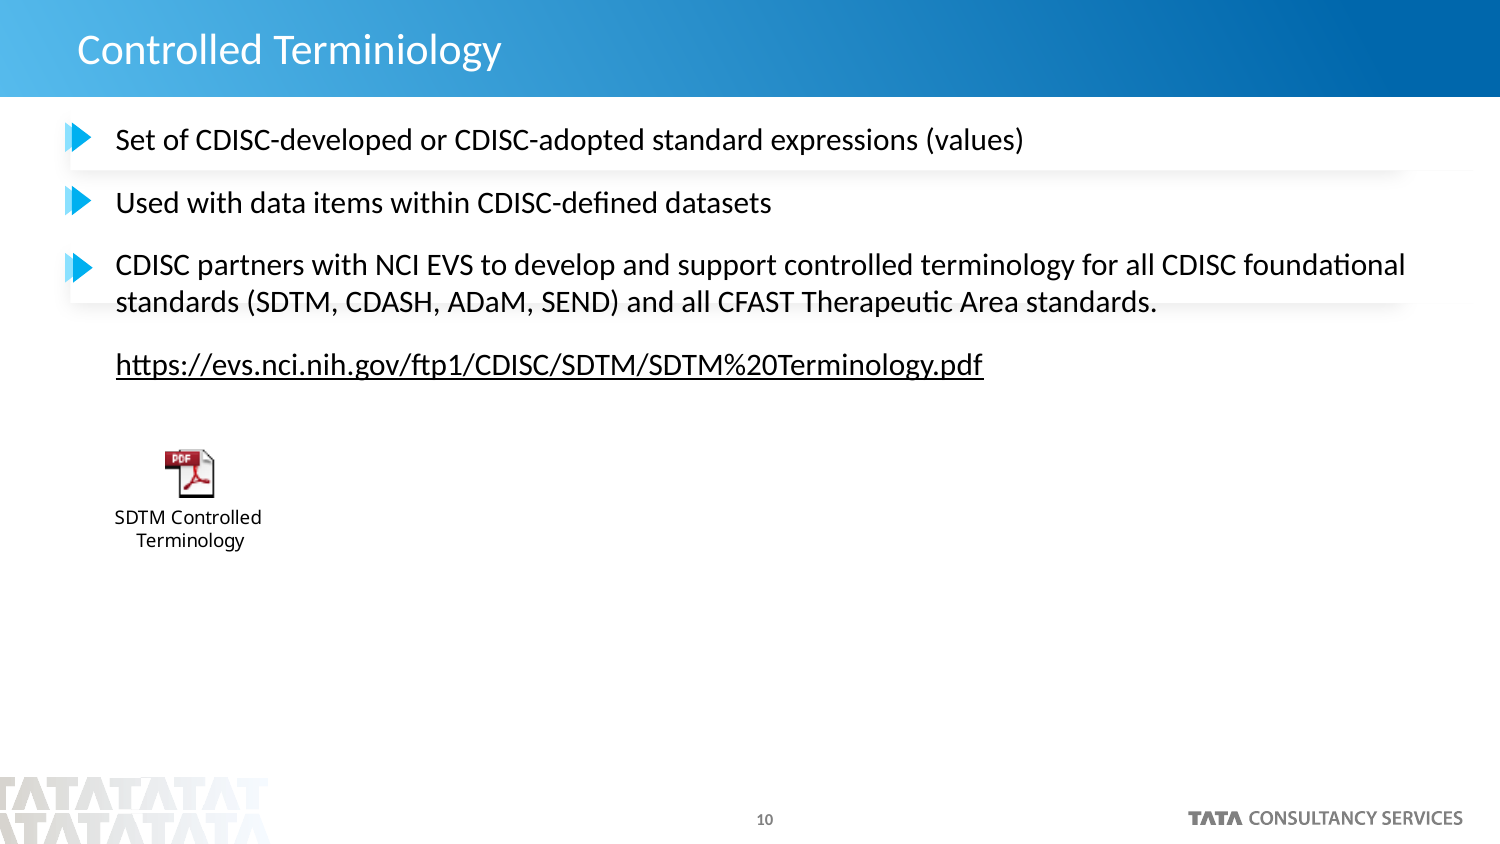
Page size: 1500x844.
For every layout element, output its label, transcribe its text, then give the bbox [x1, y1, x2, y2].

text_box [69, 183, 94, 218]
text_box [115, 447, 266, 575]
list Set of CDISC-developed or CDISC-adopted standard expressions (values) Used with data items within CDISC-defined datasets CDISC partners with NCI EVS to develop and support controlled terminology for all CDISC foundational standards (SDTM, CDASH, ADaM, SEND) and all CFAST Therapeutic Area standards. https://evs.nci.nih.gov/ftp1/CDISC/SDTM/SDTM%20Terminology.pdf [66, 177, 1463, 234]
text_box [70, 99, 1494, 171]
list Set of CDISC-developed or CDISC-adopted standard expressions (values) Used with data items within CDISC-defined datasets CDISC partners with NCI EVS to develop and support controlled terminology for all CDISC foundational standards (SDTM, CDASH, ADaM, SEND) and all CFAST Therapeutic Area standards. https://evs.nci.nih.gov/ftp1/CDISC/SDTM/SDTM%20Terminology.pdf [66, 310, 1463, 671]
title Controlled Terminiology [66, 7, 1463, 87]
text_box [63, 183, 69, 218]
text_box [70, 232, 1494, 304]
